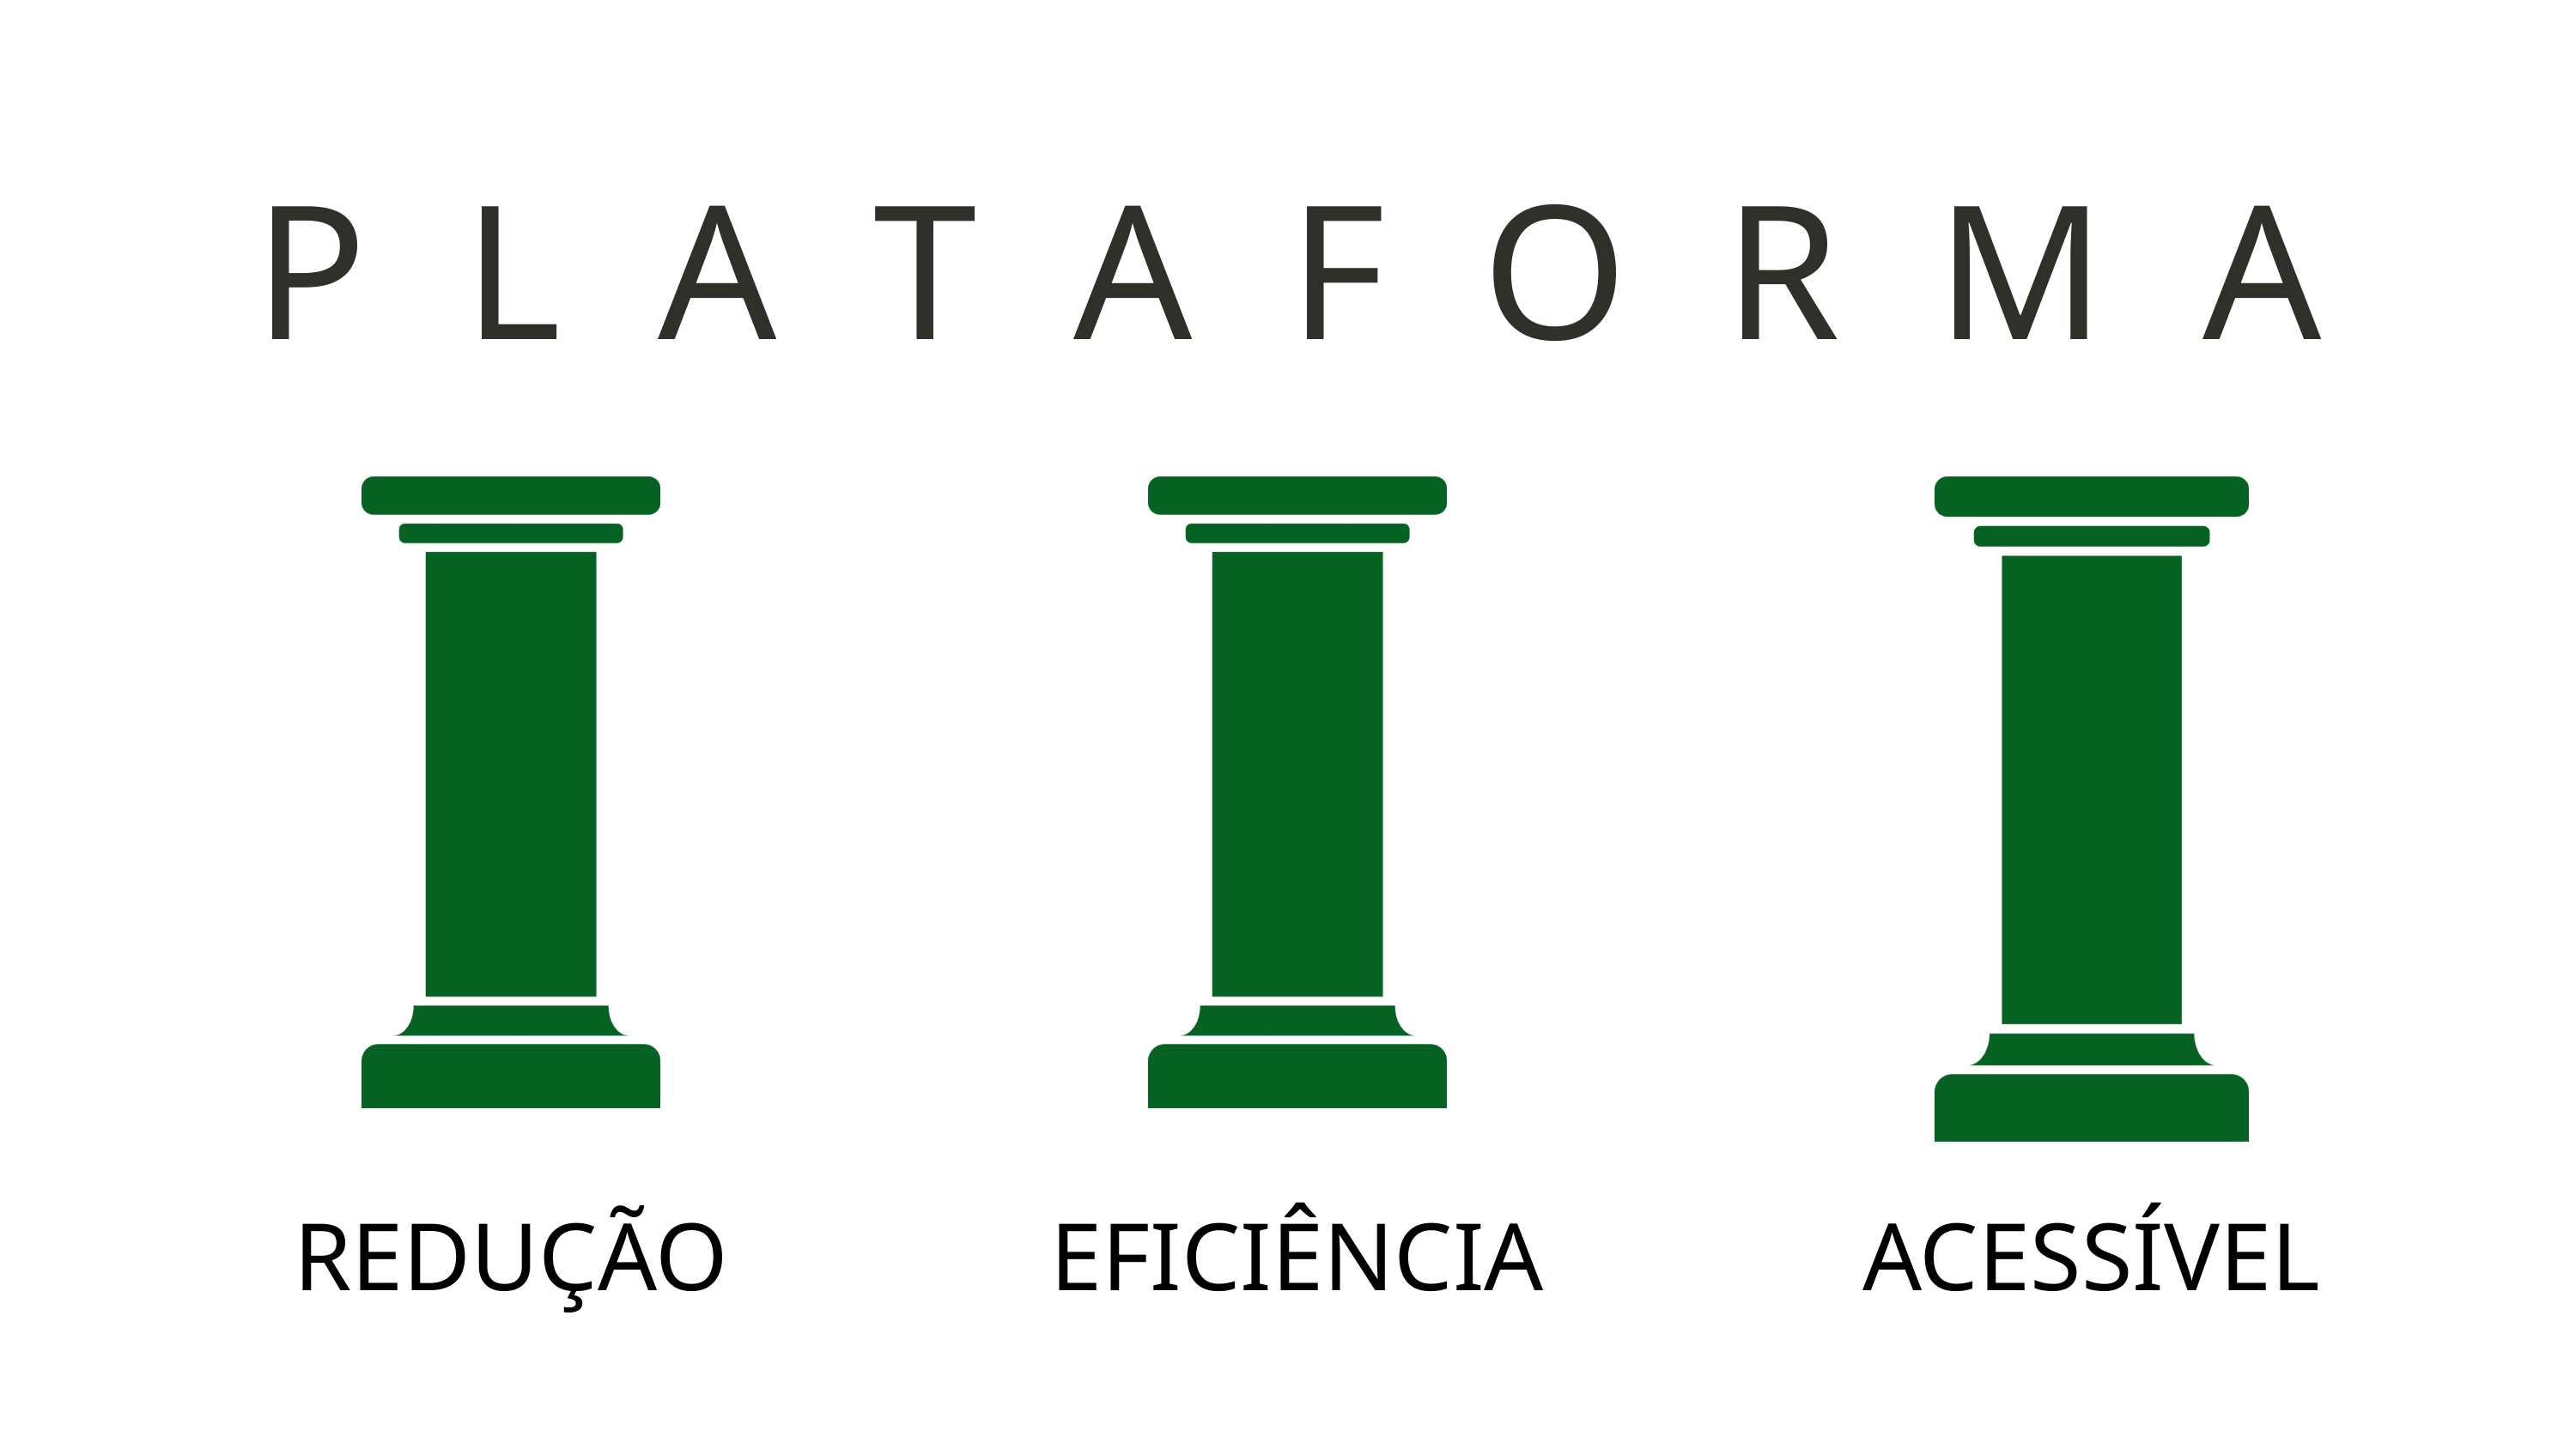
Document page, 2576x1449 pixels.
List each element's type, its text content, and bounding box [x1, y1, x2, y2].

picture [361, 476, 660, 1108]
text_box ACESSÍVEL [1839, 1179, 2344, 1309]
text_box P L A T A F O R M A [187, 116, 2389, 378]
text_box EFICIÊNCIA [1019, 1179, 1575, 1309]
picture [1148, 476, 1447, 1108]
text_box REDUÇÃO [258, 1179, 764, 1309]
picture [1935, 476, 2249, 1143]
